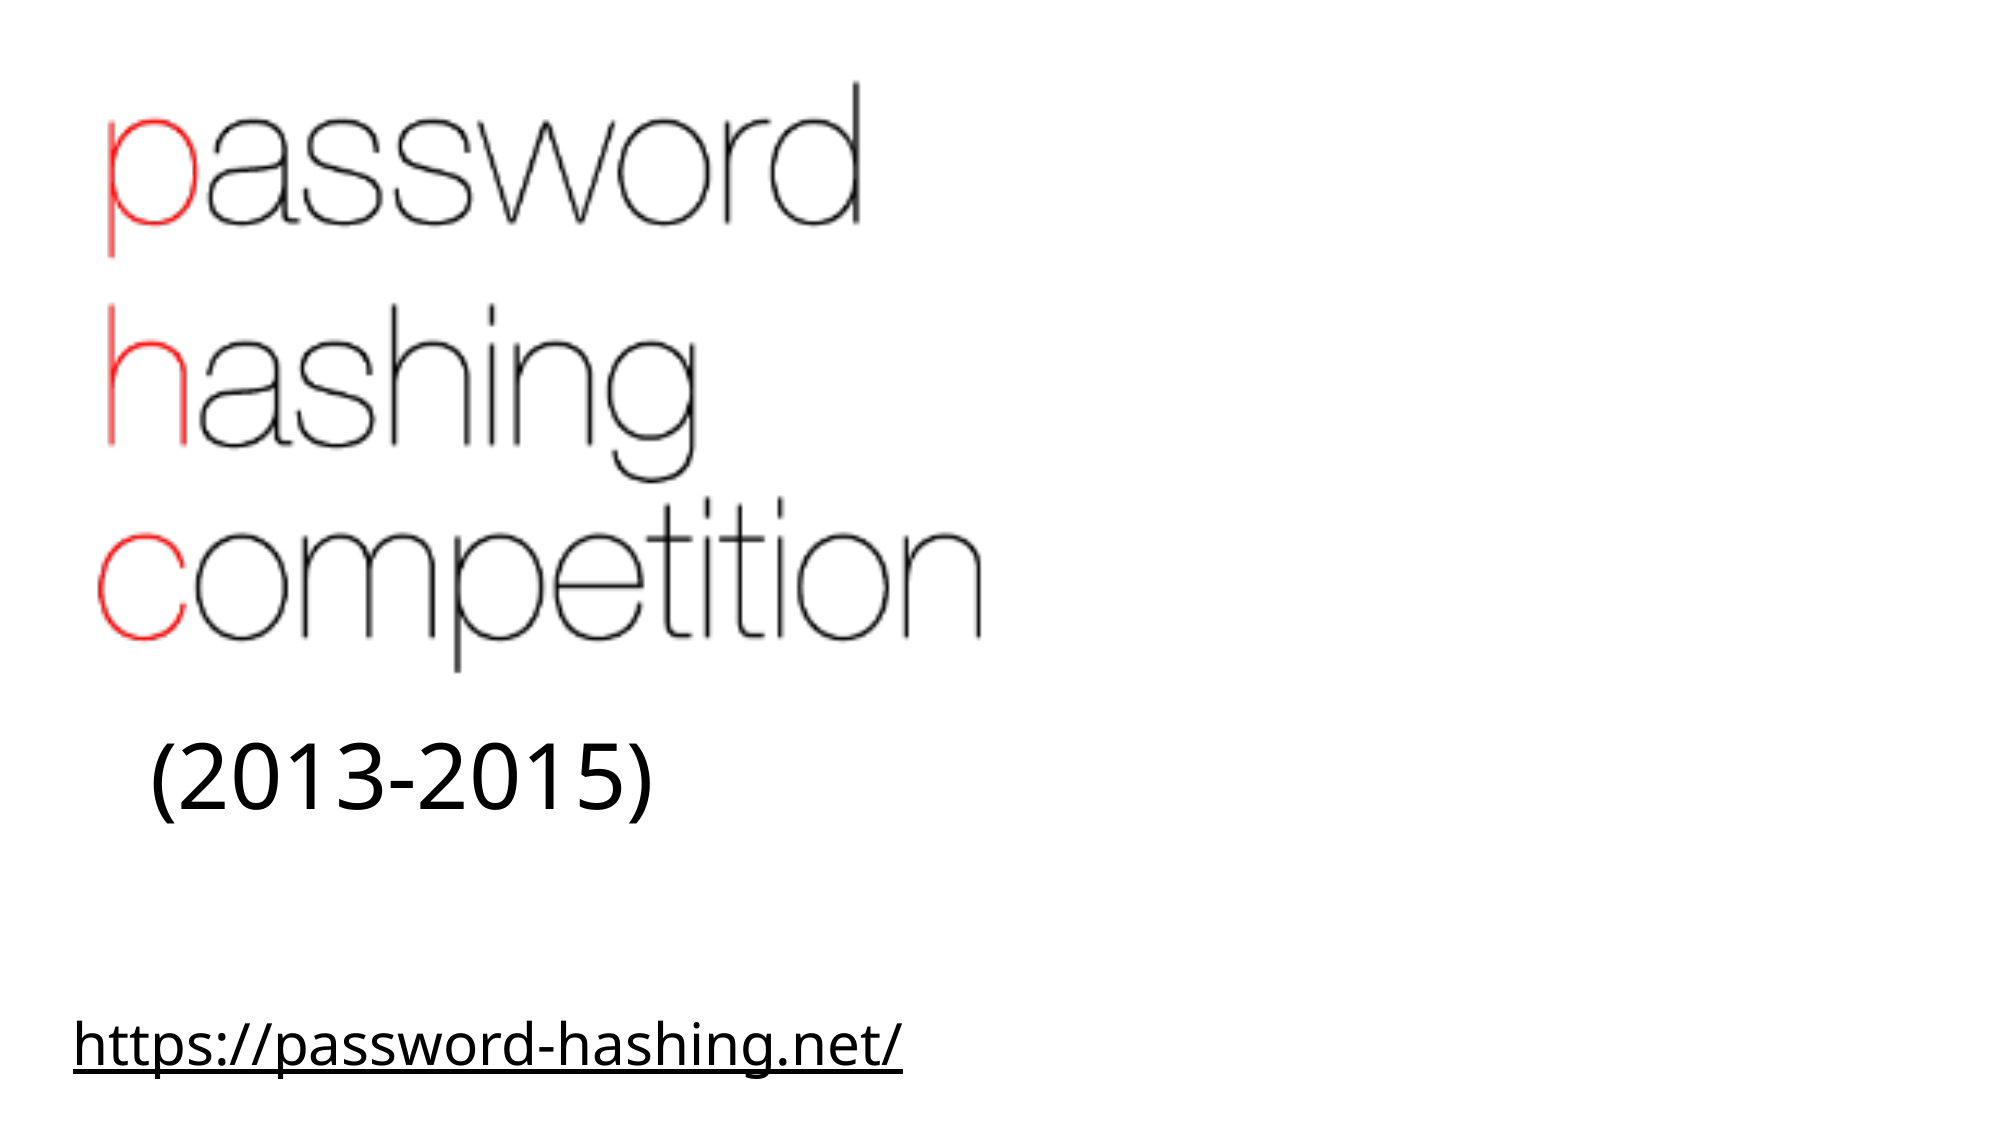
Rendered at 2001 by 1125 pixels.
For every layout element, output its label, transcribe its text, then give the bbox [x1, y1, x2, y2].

list https://password-hashing.net/ [57, 1000, 1783, 1125]
picture [56, 59, 1038, 710]
text_box (2013-2015) [135, 670, 1861, 889]
